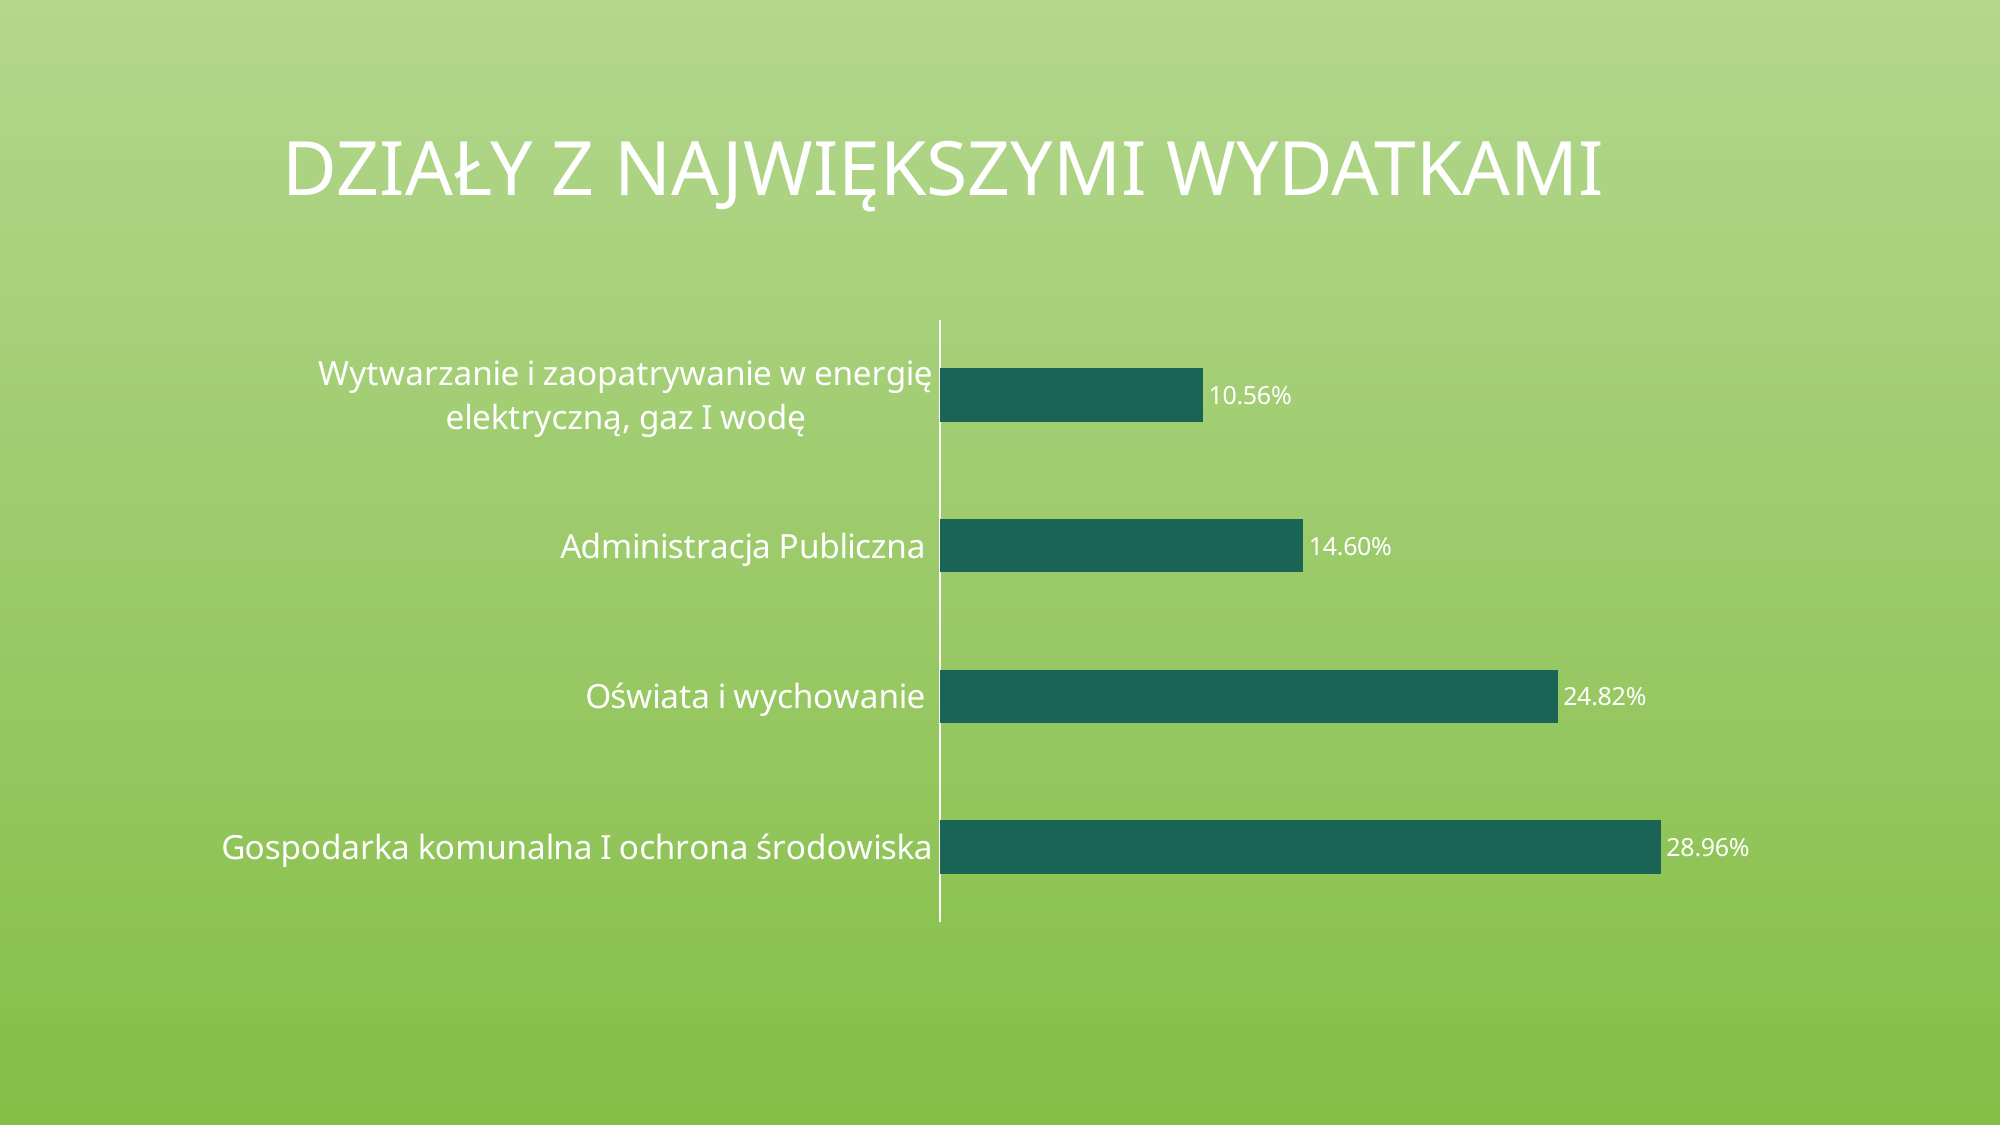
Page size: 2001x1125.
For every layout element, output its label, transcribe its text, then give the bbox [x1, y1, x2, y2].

chart [187, 307, 1845, 936]
title Działy z największymi Wydatkami [267, 65, 2000, 278]
